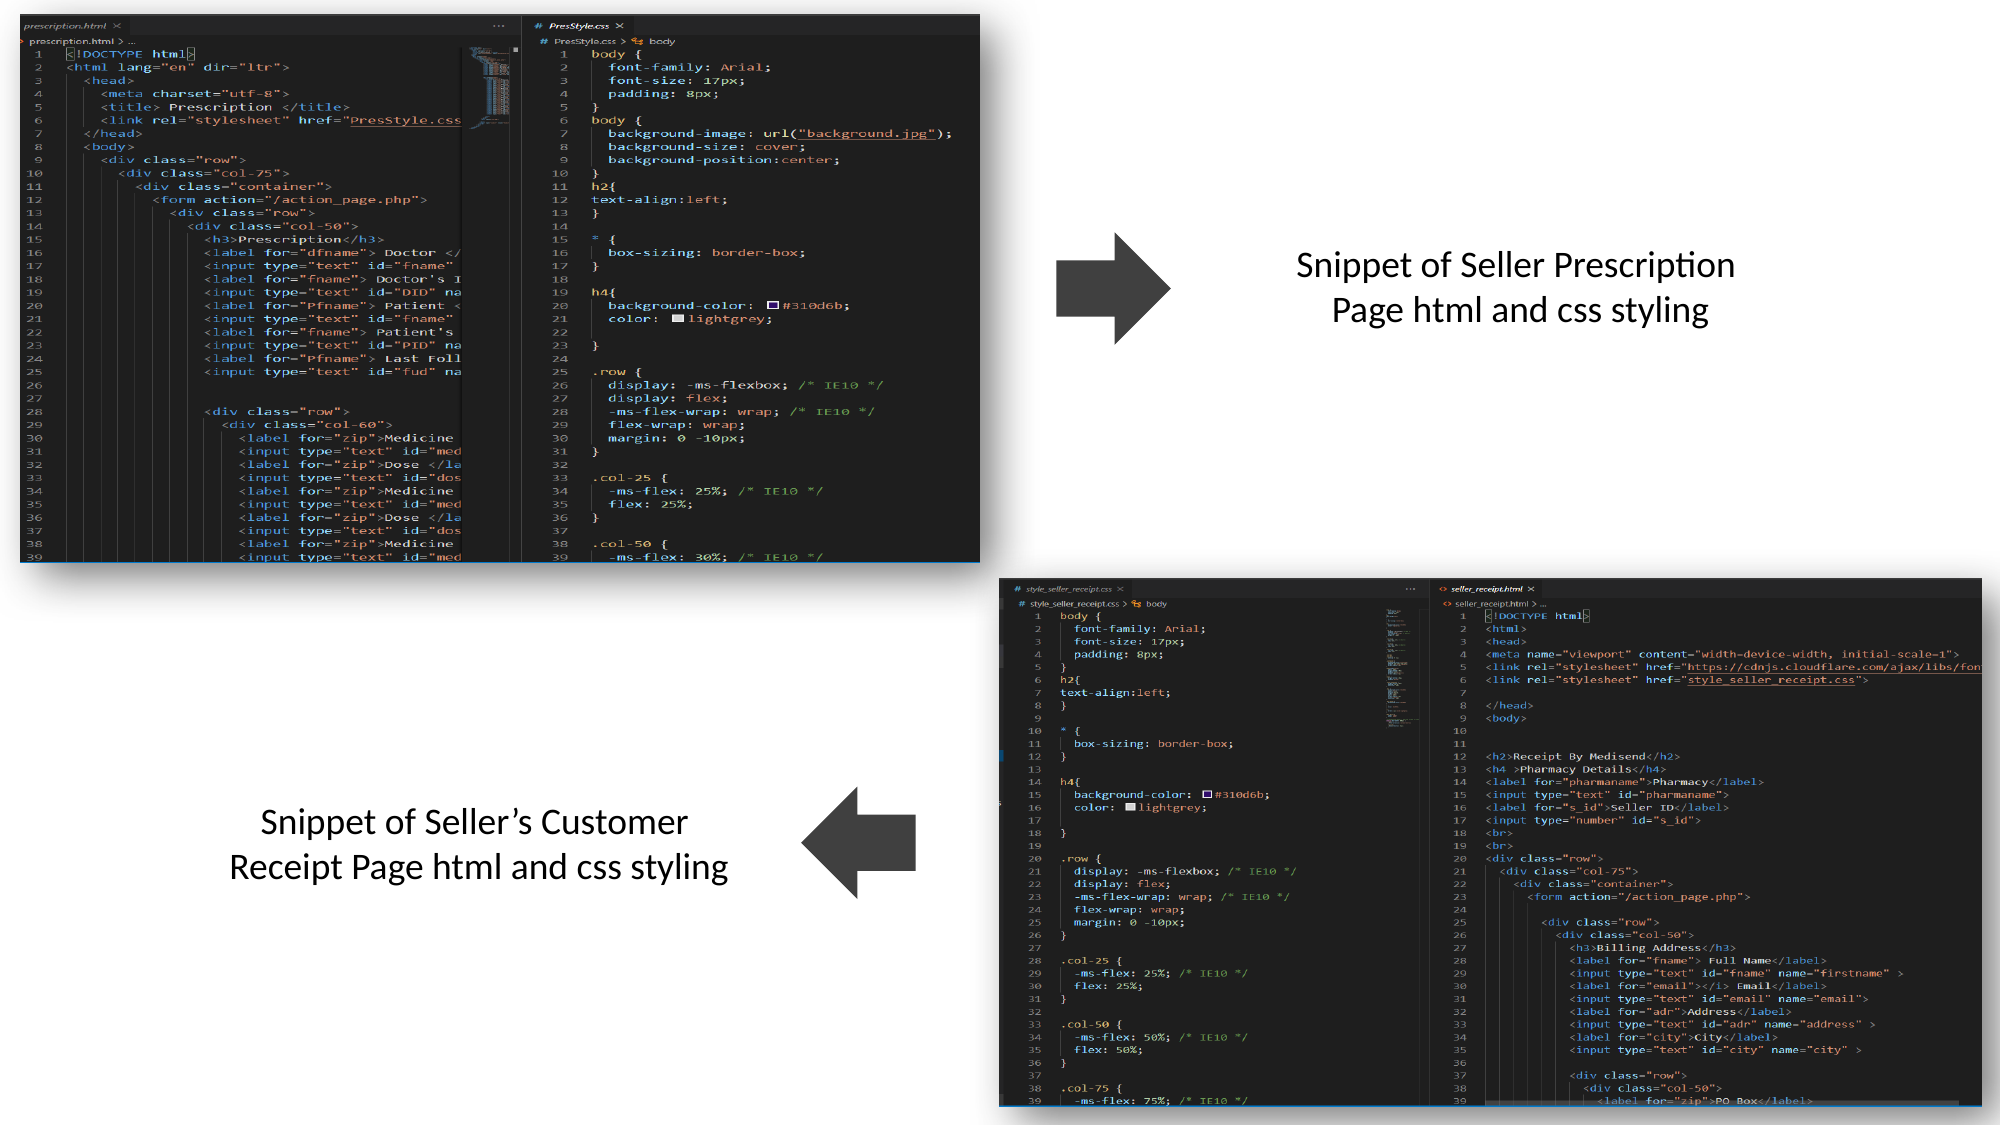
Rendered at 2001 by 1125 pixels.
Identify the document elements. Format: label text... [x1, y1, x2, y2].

picture [999, 578, 1982, 1107]
text_box Snippet of Seller Prescription Page html and css styling [1020, 232, 2000, 337]
text_box [1113, 337, 1124, 348]
picture [20, 14, 980, 563]
text_box Snippet of Seller’s Customer Receipt Page html and css styling [0, 789, 980, 895]
text_box [851, 895, 859, 902]
